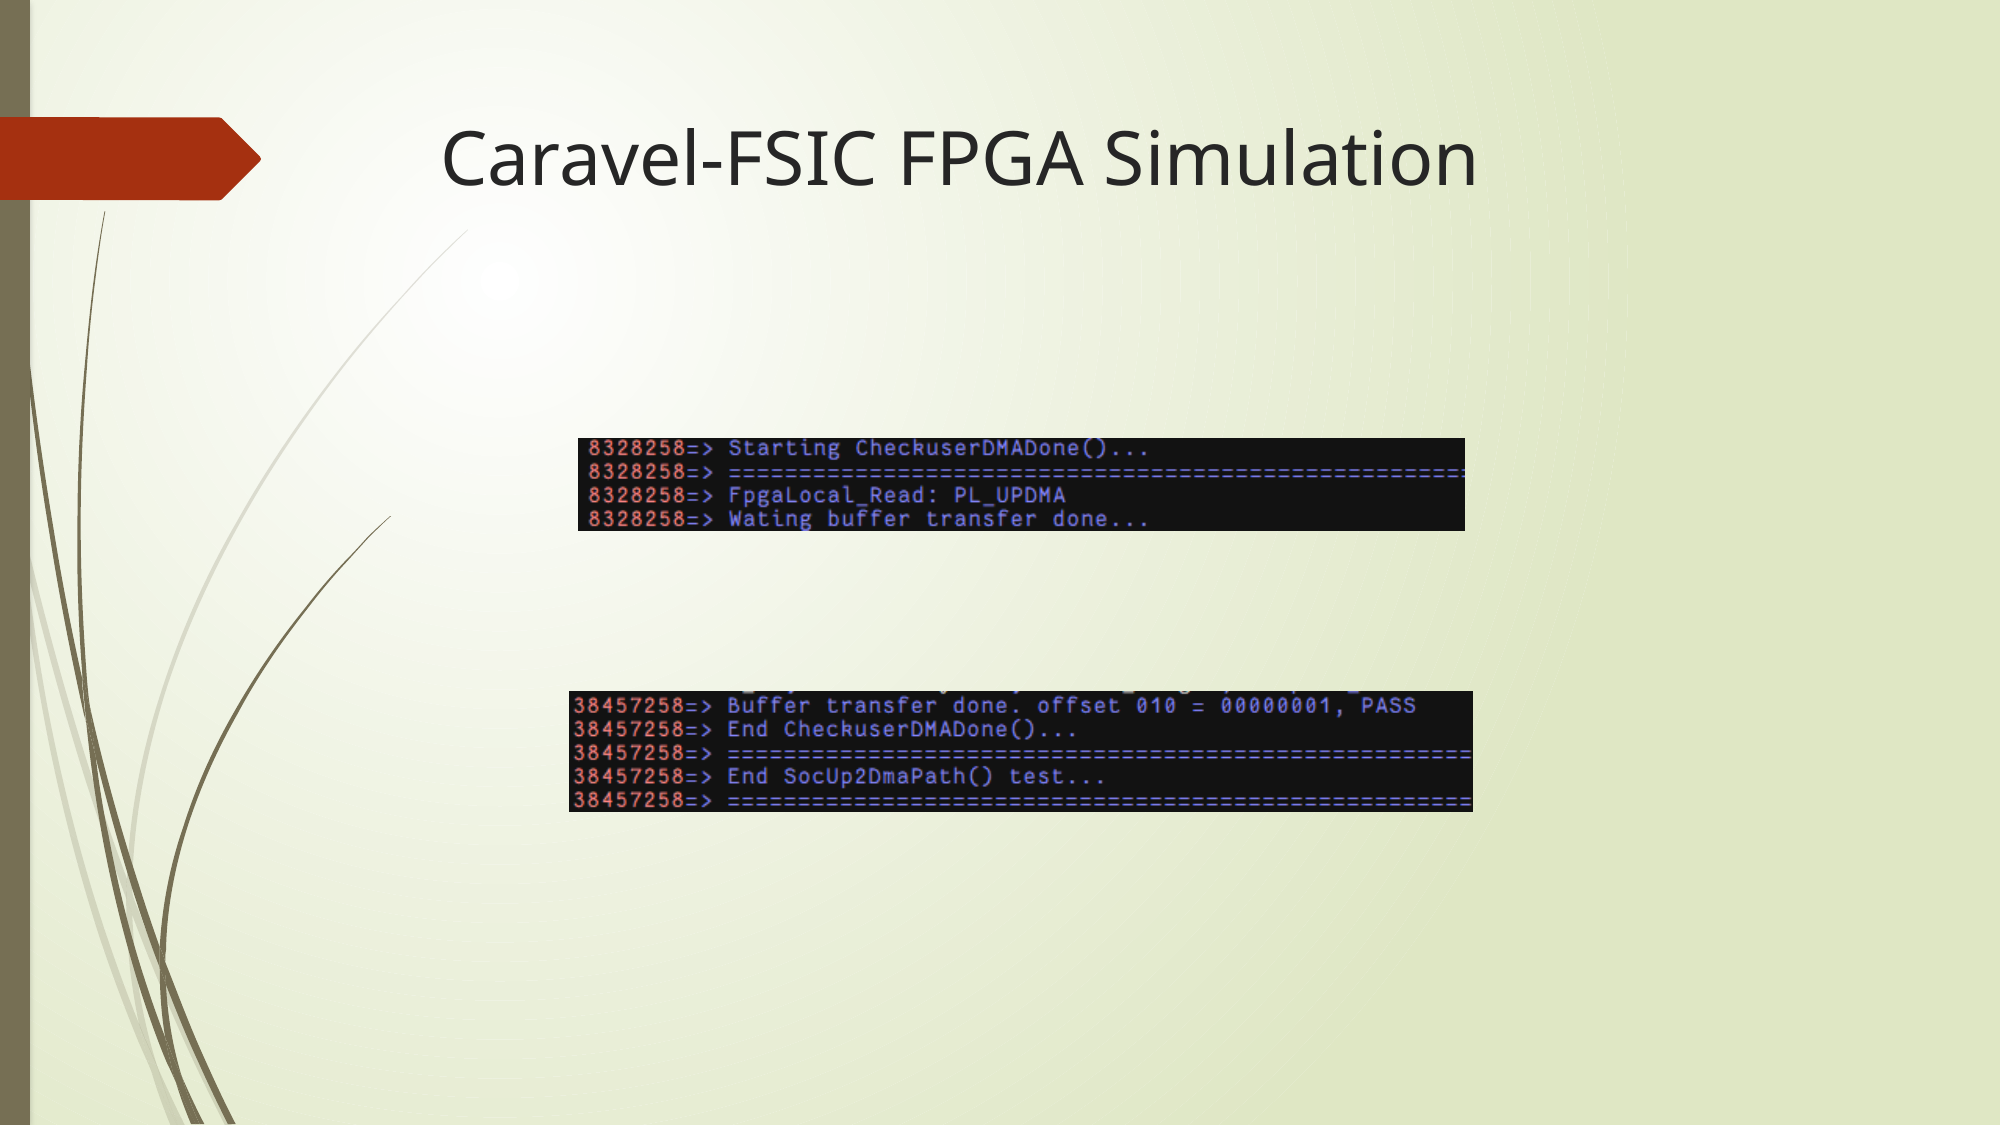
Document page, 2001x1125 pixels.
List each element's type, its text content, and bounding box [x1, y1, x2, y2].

picture [569, 691, 1474, 813]
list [577, 438, 1465, 531]
title Caravel-FSIC FPGA Simulation [425, 102, 1888, 313]
